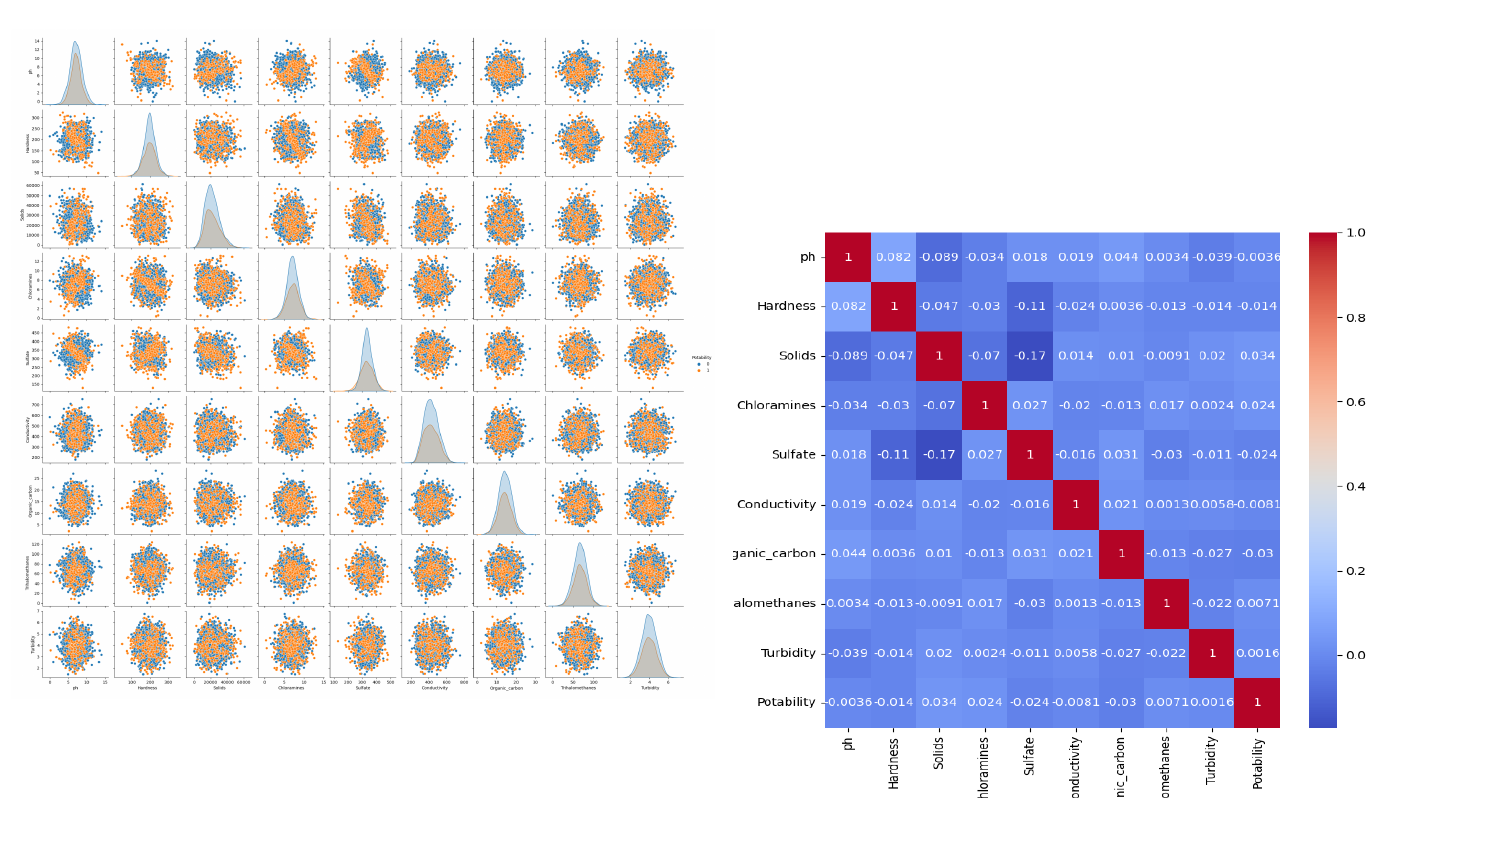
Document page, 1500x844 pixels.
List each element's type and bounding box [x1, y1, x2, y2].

picture [11, 29, 715, 699]
picture [733, 155, 1468, 799]
